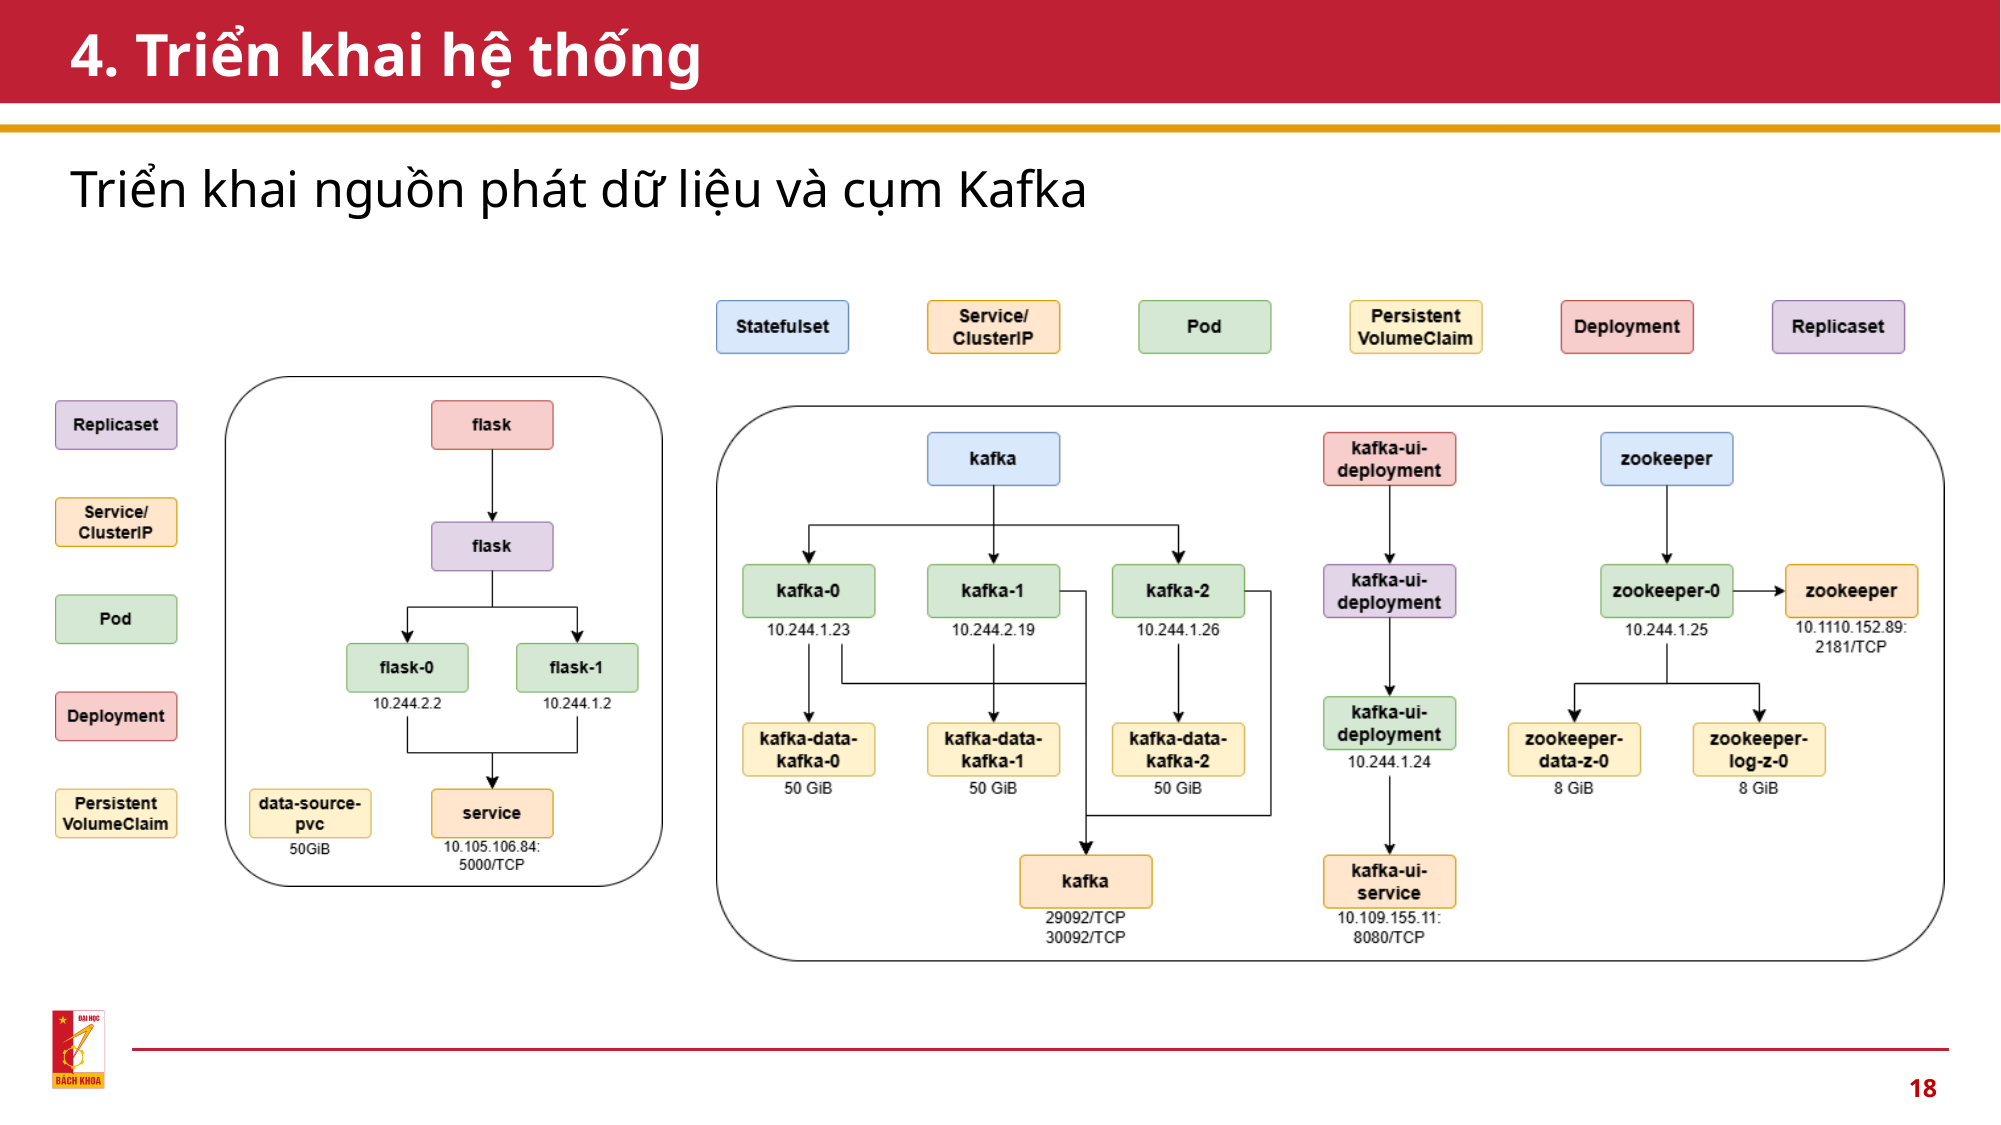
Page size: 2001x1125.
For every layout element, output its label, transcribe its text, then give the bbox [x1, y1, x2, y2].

list Triển khai nguồn phát dữ liệu và cụm Kafka [55, 157, 1945, 968]
title 4. Triển khai hệ thống [55, 18, 1945, 90]
slide_number 18 [1502, 1065, 1953, 1125]
picture [0, 0, 2001, 1125]
